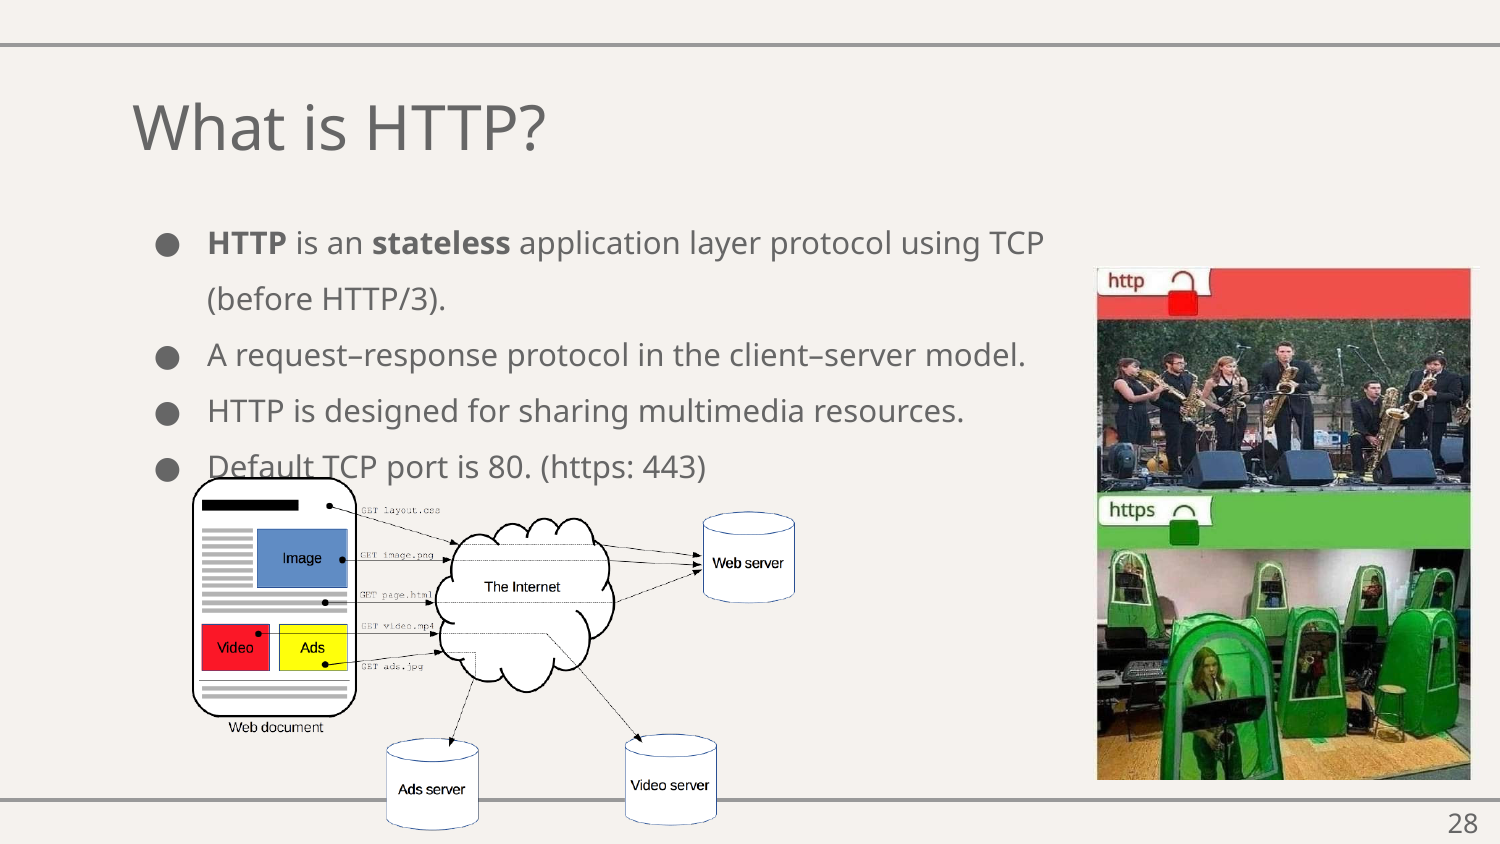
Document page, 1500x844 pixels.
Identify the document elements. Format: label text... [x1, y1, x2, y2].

slide_number ‹#› [1403, 791, 1494, 844]
picture [179, 469, 807, 839]
title What is HTTP? [116, 72, 1342, 167]
subtitle HTTP is an stateless application layer protocol using TCP (before HTTP/3). A request–response protocol in the client–server model. HTTP is designed for sharing multimedia resources. Default TCP port is 80. (https: 443) [116, 189, 1343, 470]
picture [1093, 266, 1480, 781]
